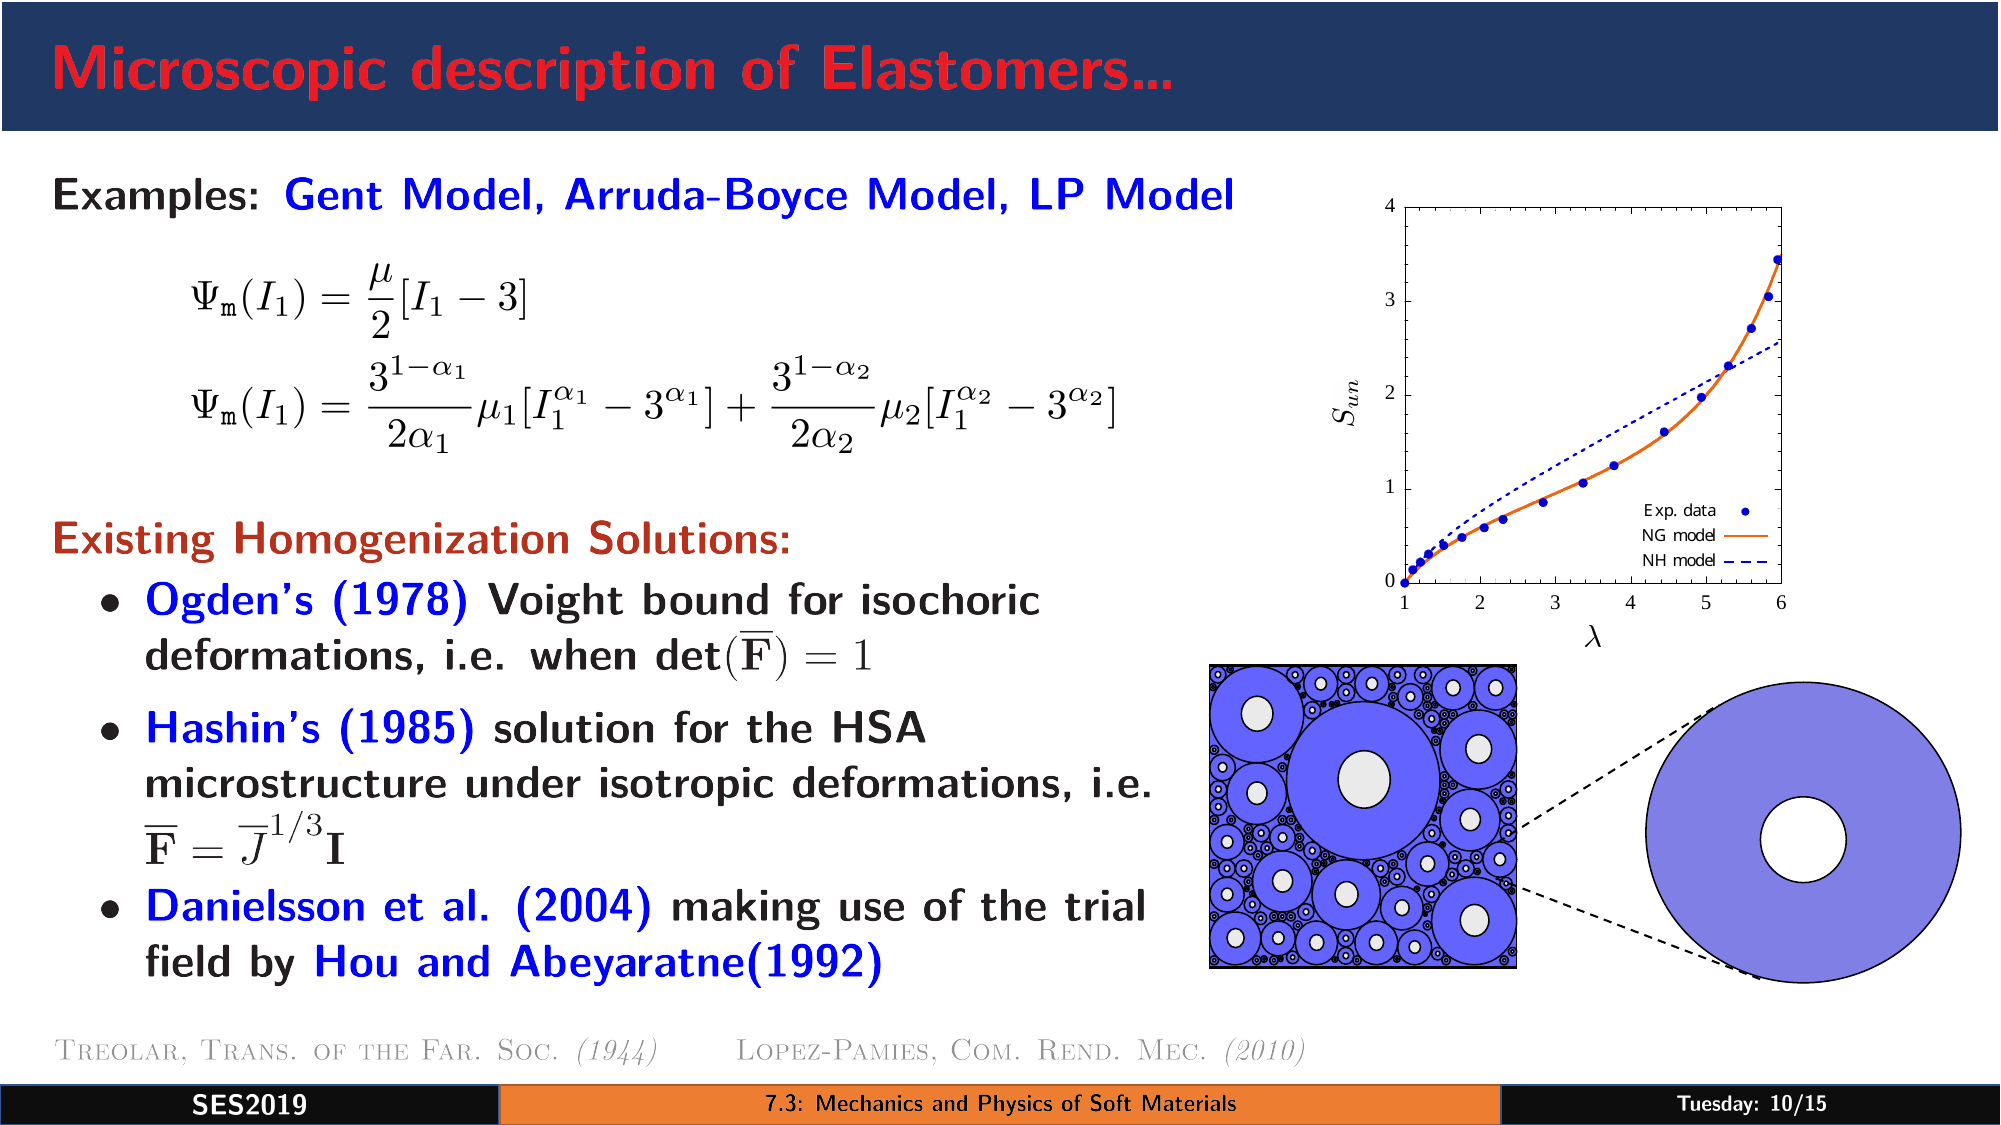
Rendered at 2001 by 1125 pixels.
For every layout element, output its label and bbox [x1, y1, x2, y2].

picture [55, 1037, 656, 1067]
picture [55, 44, 1171, 101]
picture [191, 355, 1114, 453]
text_box [0, 0, 2000, 134]
picture [766, 1094, 1236, 1116]
text_box [499, 1084, 1500, 1125]
picture [101, 707, 1150, 865]
text_box [1645, 682, 1961, 983]
picture [193, 1094, 306, 1115]
picture [191, 263, 525, 338]
picture [55, 520, 788, 563]
text_box [1500, 1084, 2000, 1125]
text_box [1332, 190, 1792, 648]
picture [101, 886, 1144, 988]
picture [101, 580, 1039, 681]
picture [55, 177, 1232, 219]
text_box [1209, 664, 1517, 969]
picture [1677, 1094, 1826, 1116]
text_box [0, 1084, 499, 1125]
picture [737, 1037, 1304, 1067]
